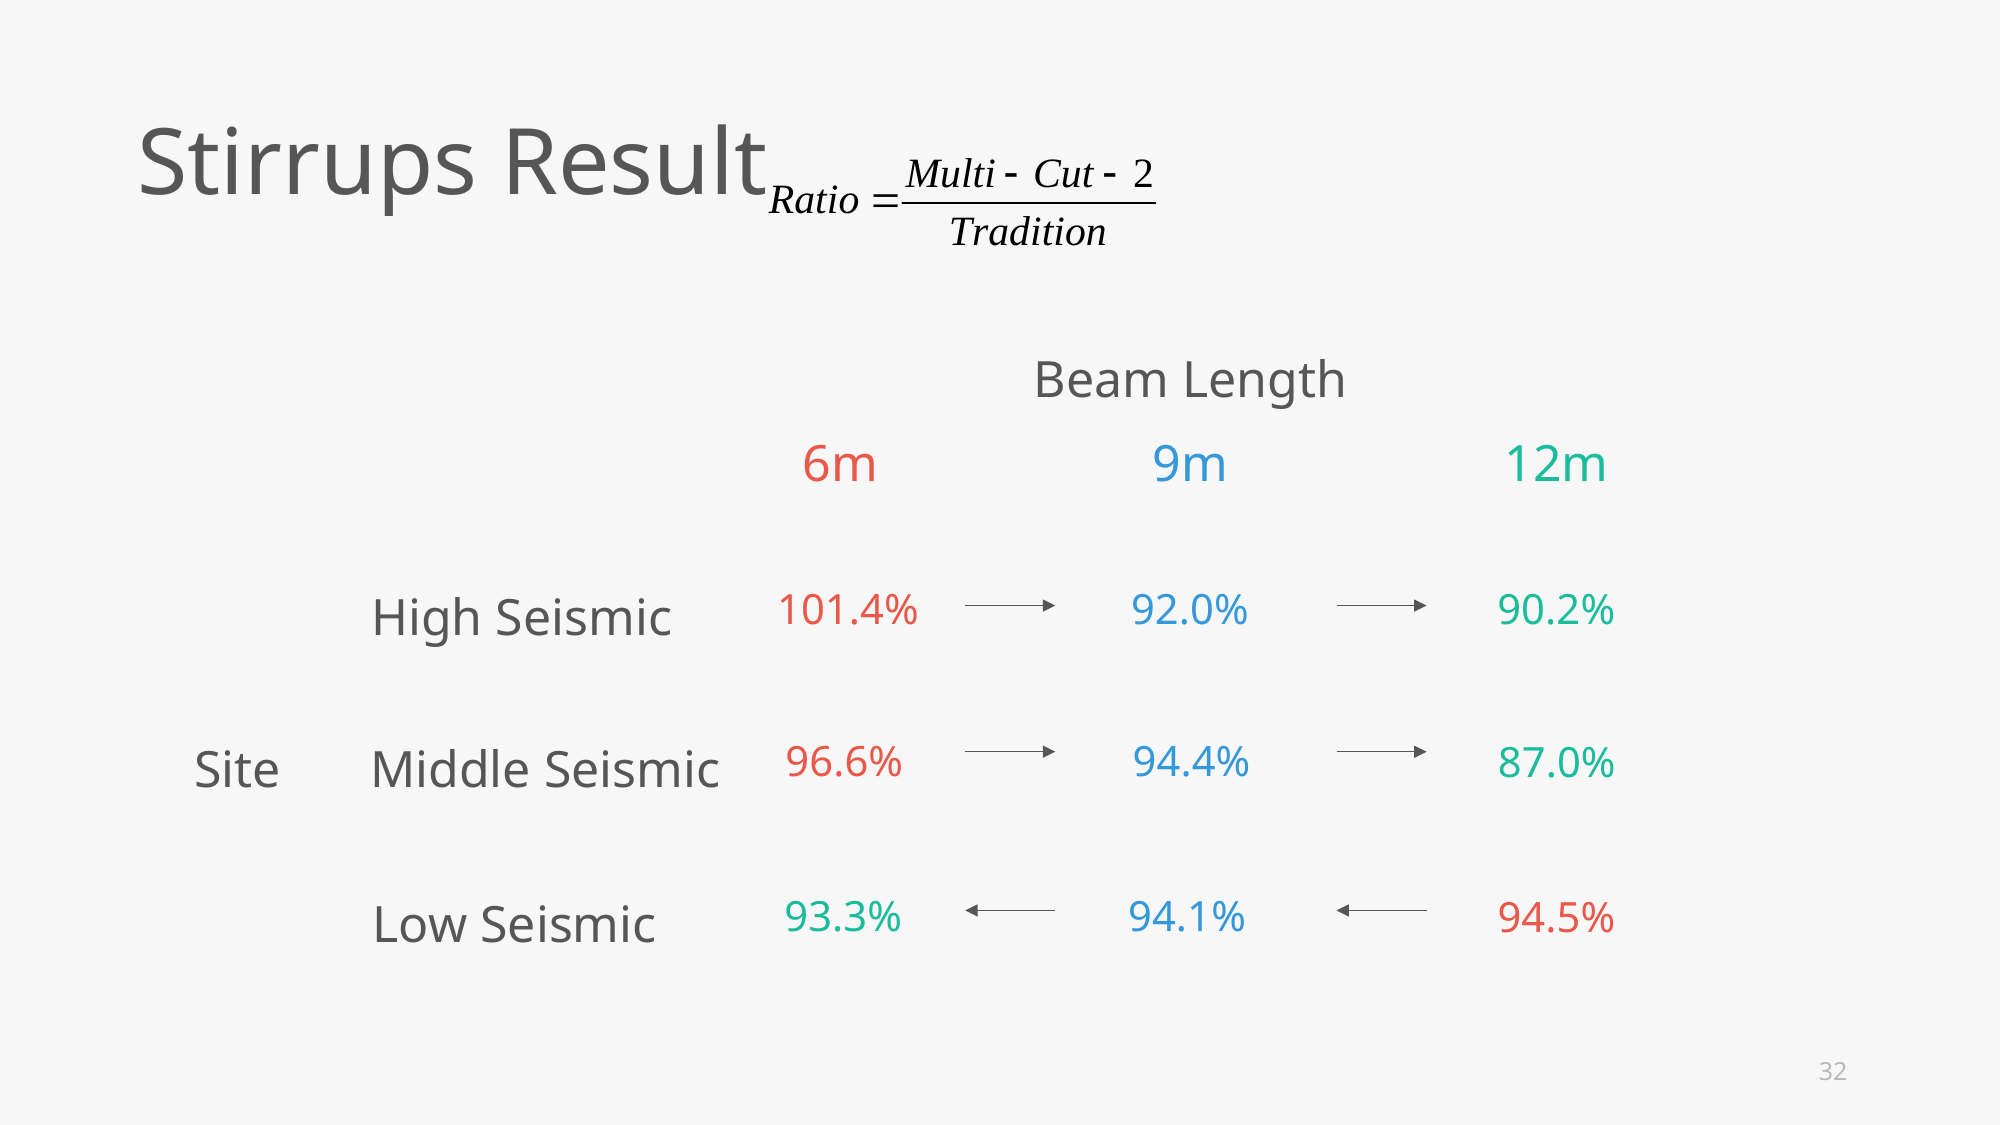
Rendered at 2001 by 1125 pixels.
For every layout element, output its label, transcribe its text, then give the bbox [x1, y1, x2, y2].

text_box 12m [1504, 411, 1624, 499]
text_box 94.4% [1132, 717, 1266, 793]
text_box Middle Seismic [370, 718, 736, 805]
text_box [764, 150, 1160, 251]
text_box 94.5% [1497, 873, 1631, 949]
list Stirrups Result [137, 108, 873, 224]
text_box 93.3% [784, 872, 918, 948]
text_box 87.0% [1497, 718, 1631, 794]
text_box 94.1% [1128, 872, 1261, 948]
text_box Site [194, 718, 296, 805]
text_box 9m [1152, 416, 1243, 499]
text_box High Seismic [371, 565, 688, 653]
text_box Low Seismic [372, 873, 672, 960]
text_box Beam Length [1033, 328, 1363, 416]
text_box 90.2% [1497, 566, 1630, 641]
text_box 96.6% [785, 717, 919, 793]
text_box 6m [802, 411, 893, 499]
text_box 92.0% [1130, 565, 1264, 641]
text_box 101.4% [777, 565, 934, 641]
slide_number 32 [1412, 1042, 1863, 1103]
